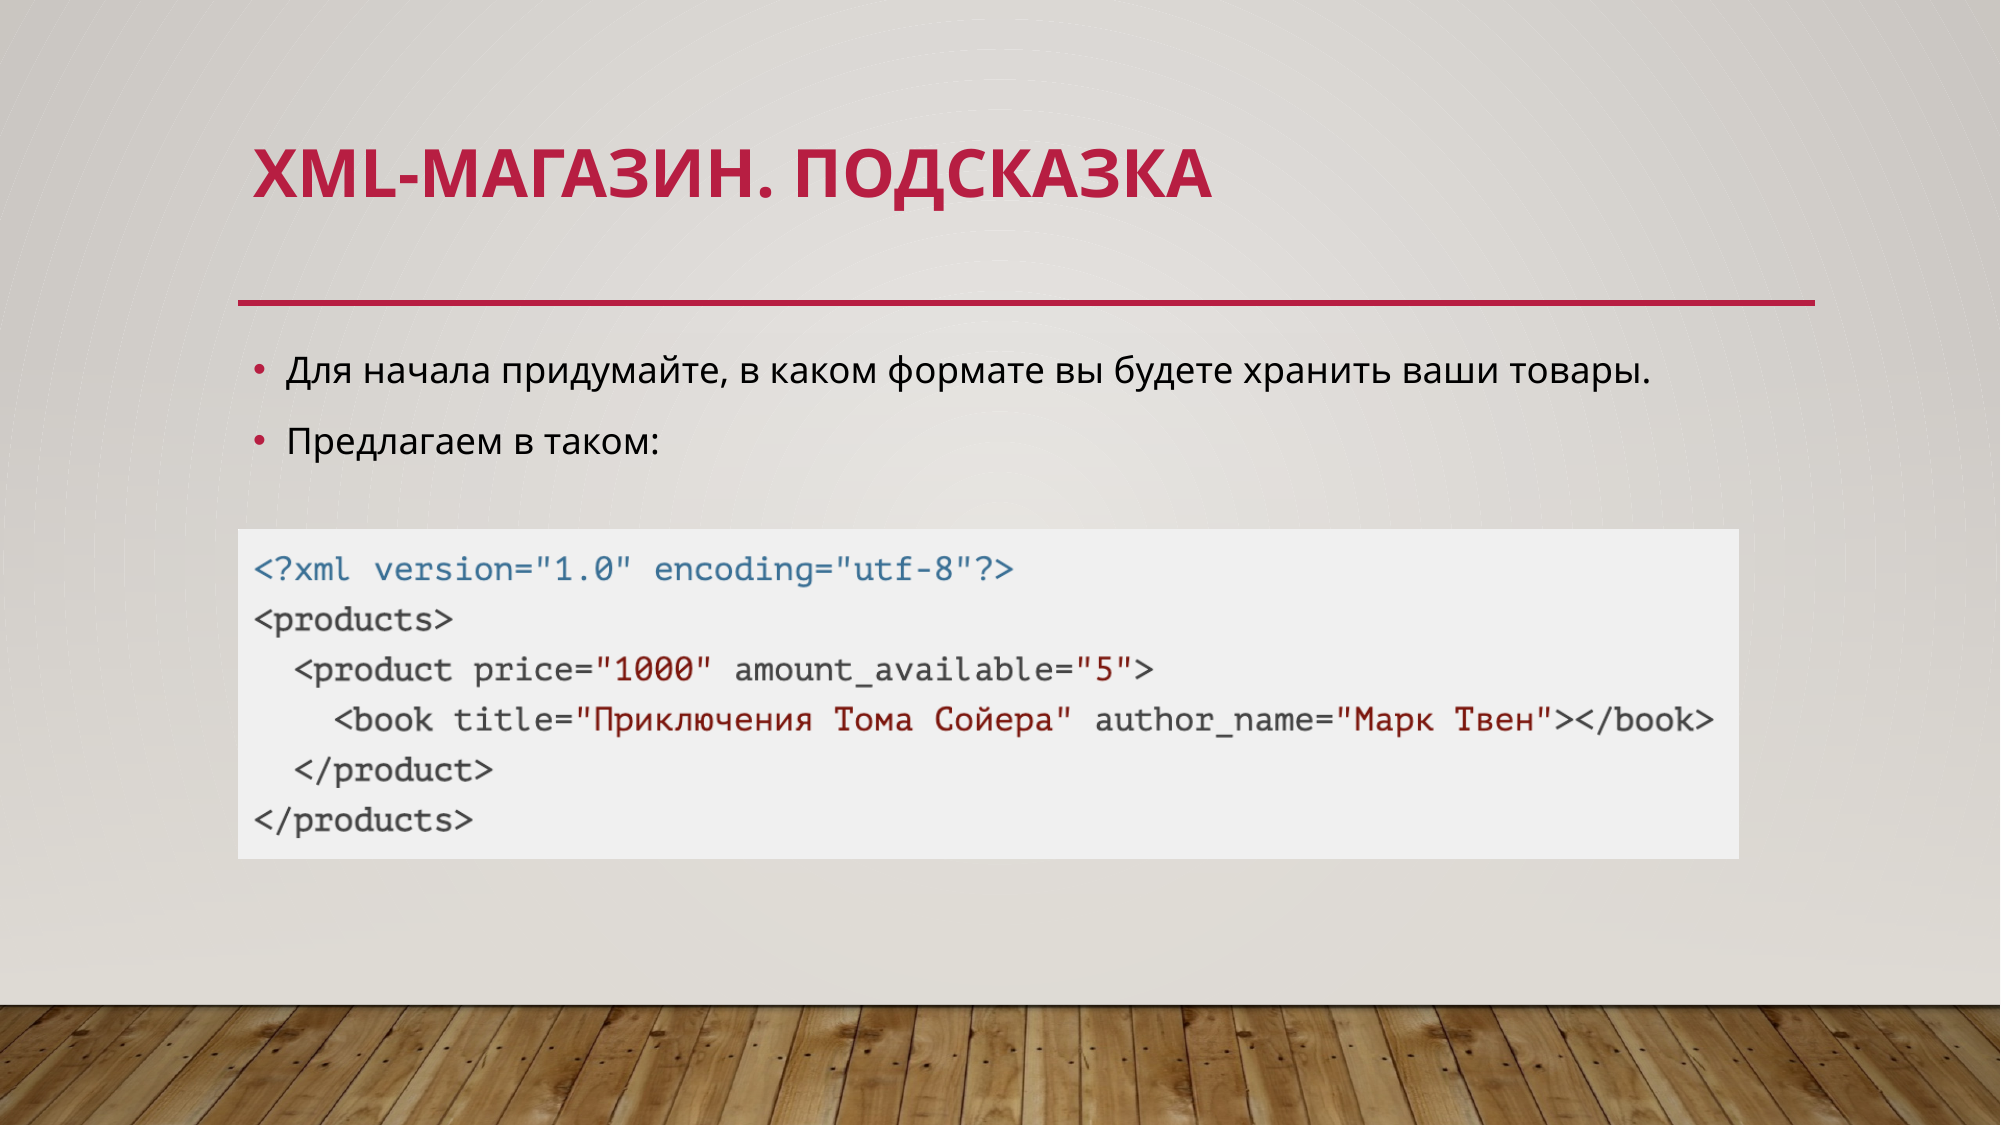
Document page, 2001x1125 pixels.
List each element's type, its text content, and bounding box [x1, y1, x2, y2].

picture [0, 1005, 2000, 1125]
title xml-магазин. подсказка [238, 131, 1814, 305]
picture [237, 529, 1739, 859]
list Для начала придумайте, в каком формате вы будете хранить ваши товары. Предлагаем в таком: [238, 330, 1814, 503]
